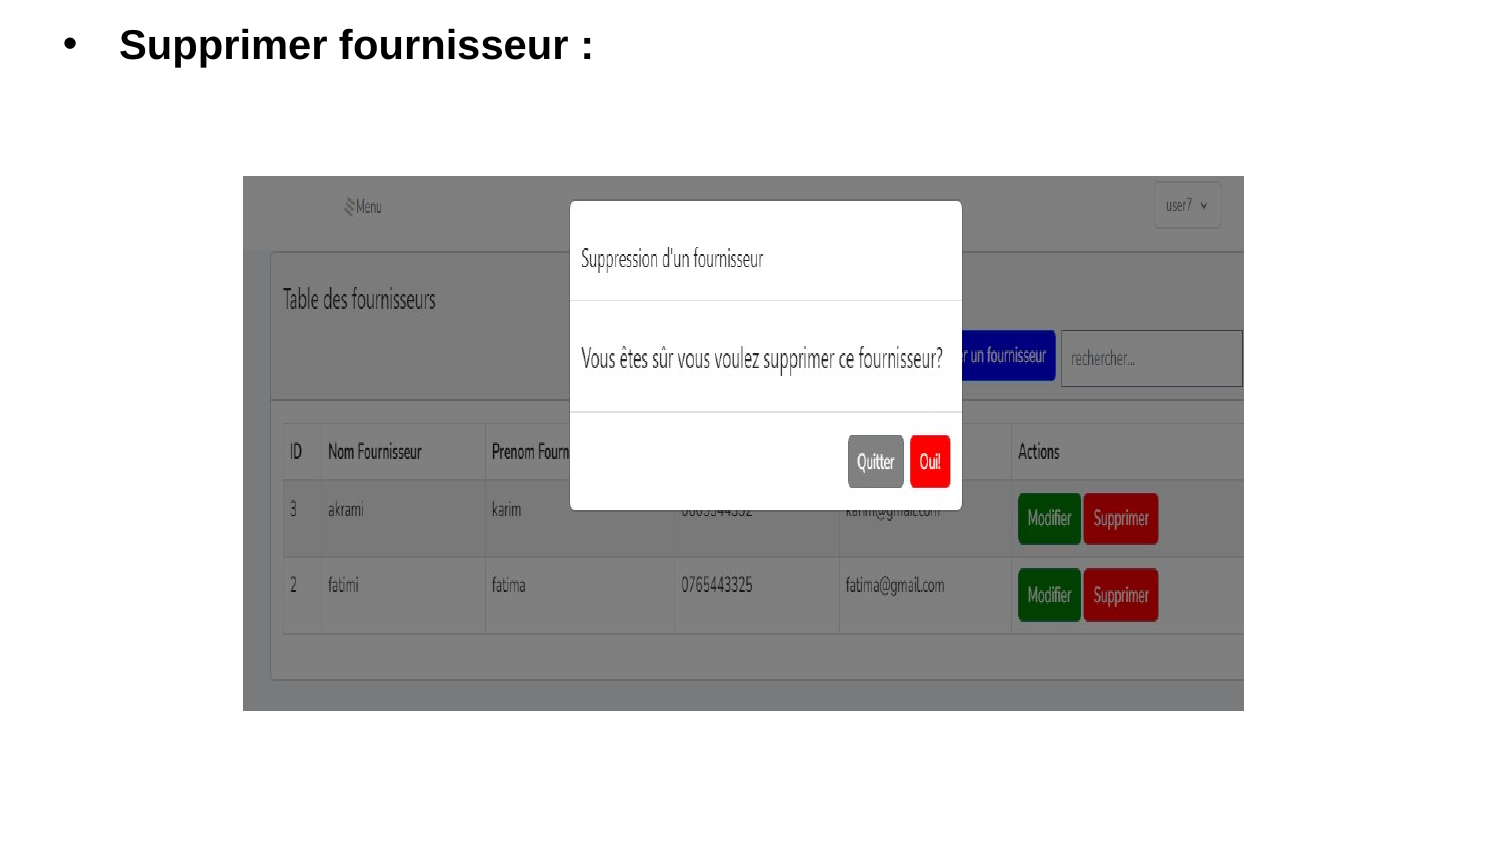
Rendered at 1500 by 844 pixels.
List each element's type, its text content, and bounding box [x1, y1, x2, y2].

picture [243, 176, 1244, 712]
text_box Supprimer fournisseur : [48, 10, 1015, 76]
